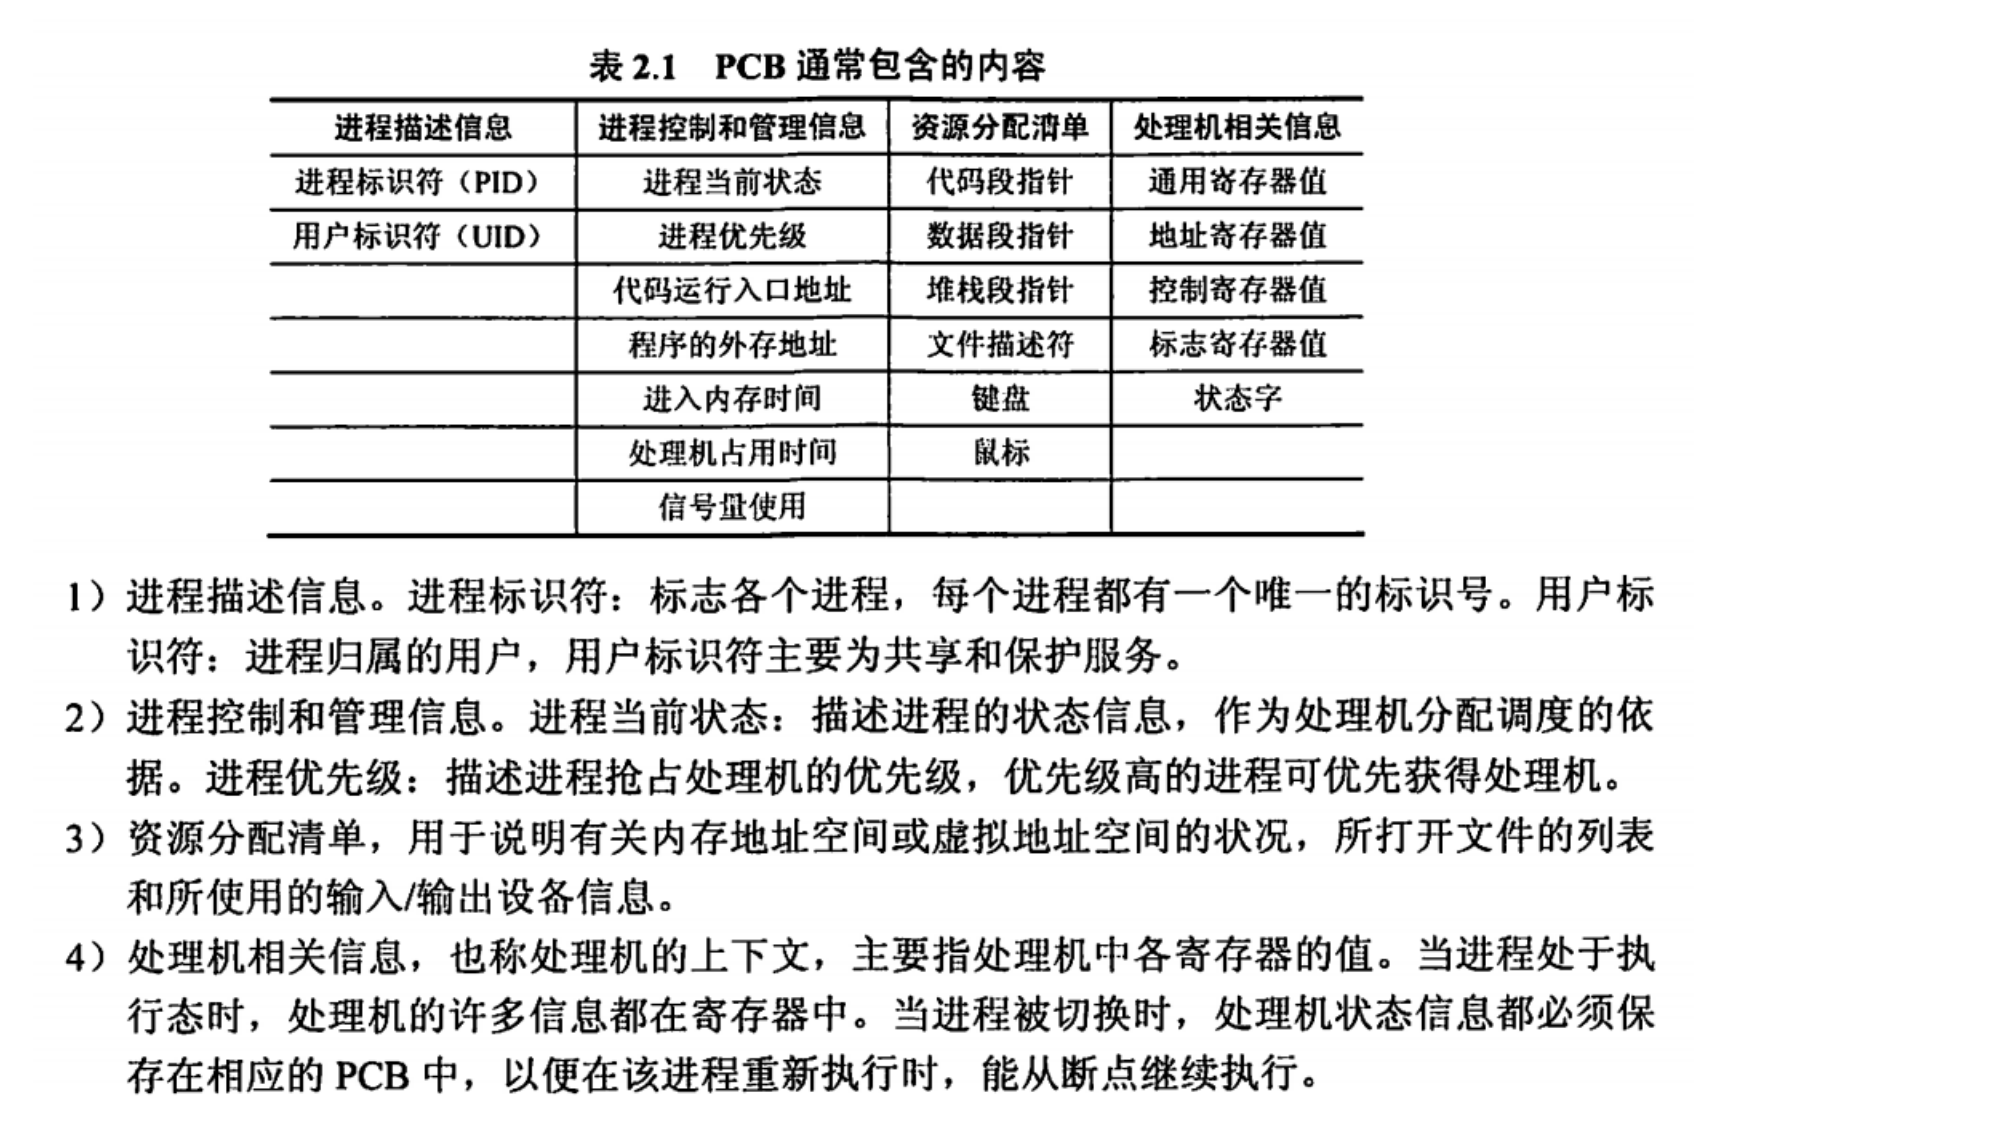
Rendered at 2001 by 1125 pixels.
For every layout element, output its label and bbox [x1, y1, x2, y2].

list [33, 17, 1694, 1100]
